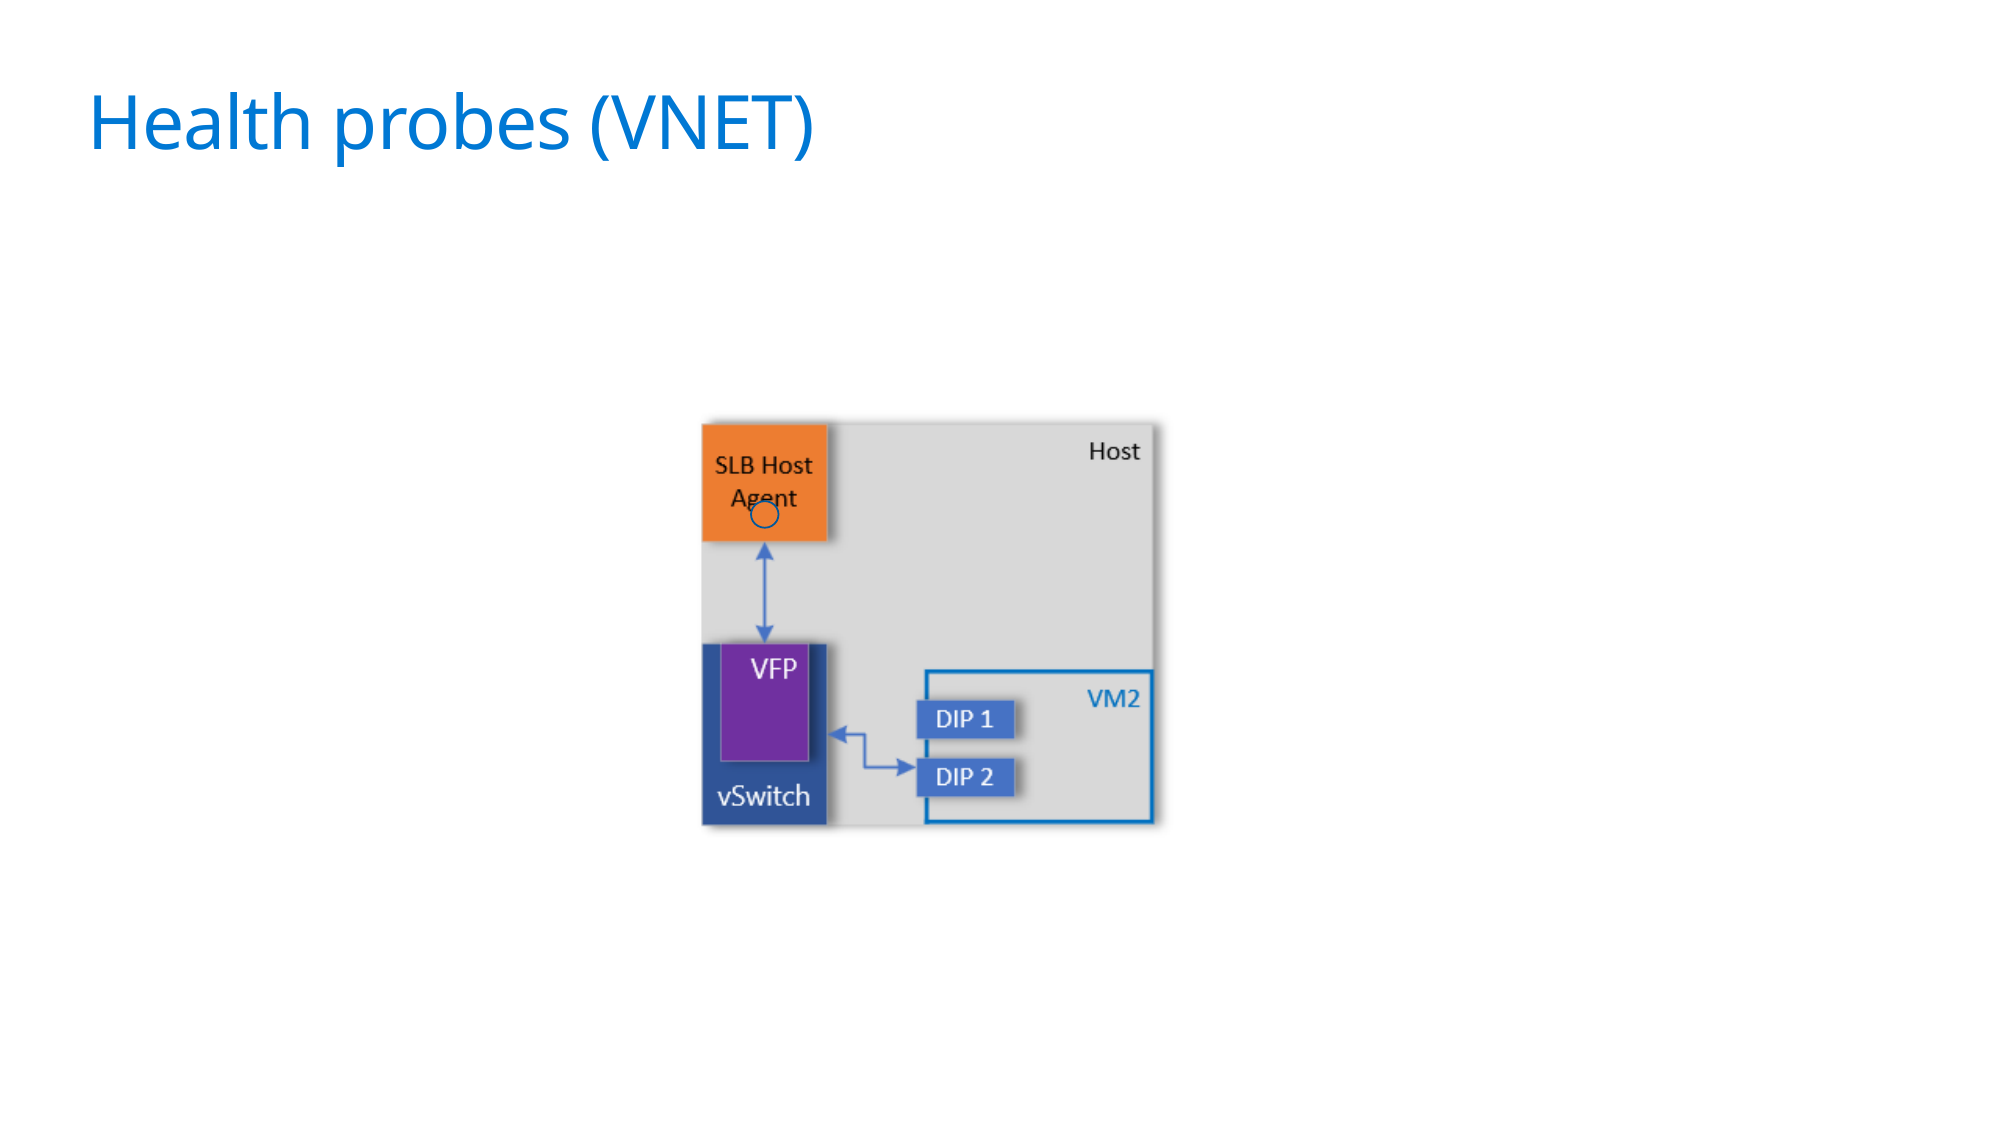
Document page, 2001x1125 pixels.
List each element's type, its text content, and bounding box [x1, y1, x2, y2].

title Health probes (VNET) [87, 75, 1197, 166]
picture [686, 405, 1178, 842]
